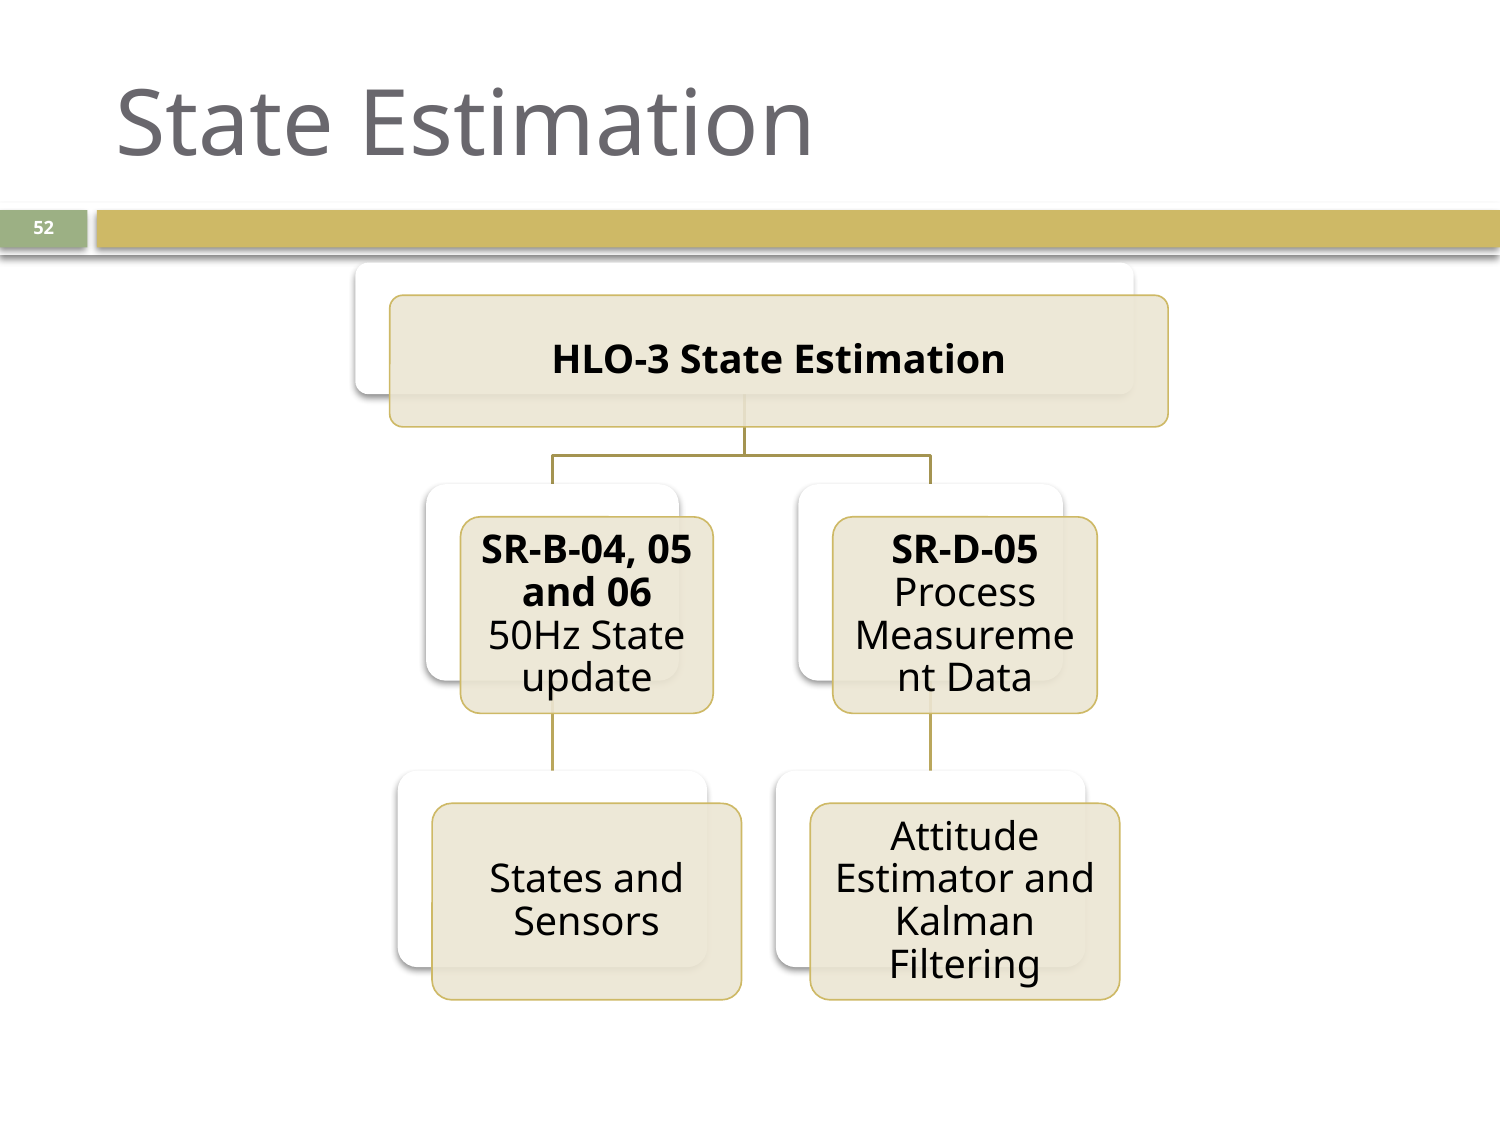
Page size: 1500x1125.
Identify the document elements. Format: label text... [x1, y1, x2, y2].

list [46, 262, 1477, 1001]
title State Estimation [100, 37, 1438, 200]
slide_number 52 [0, 208, 88, 249]
